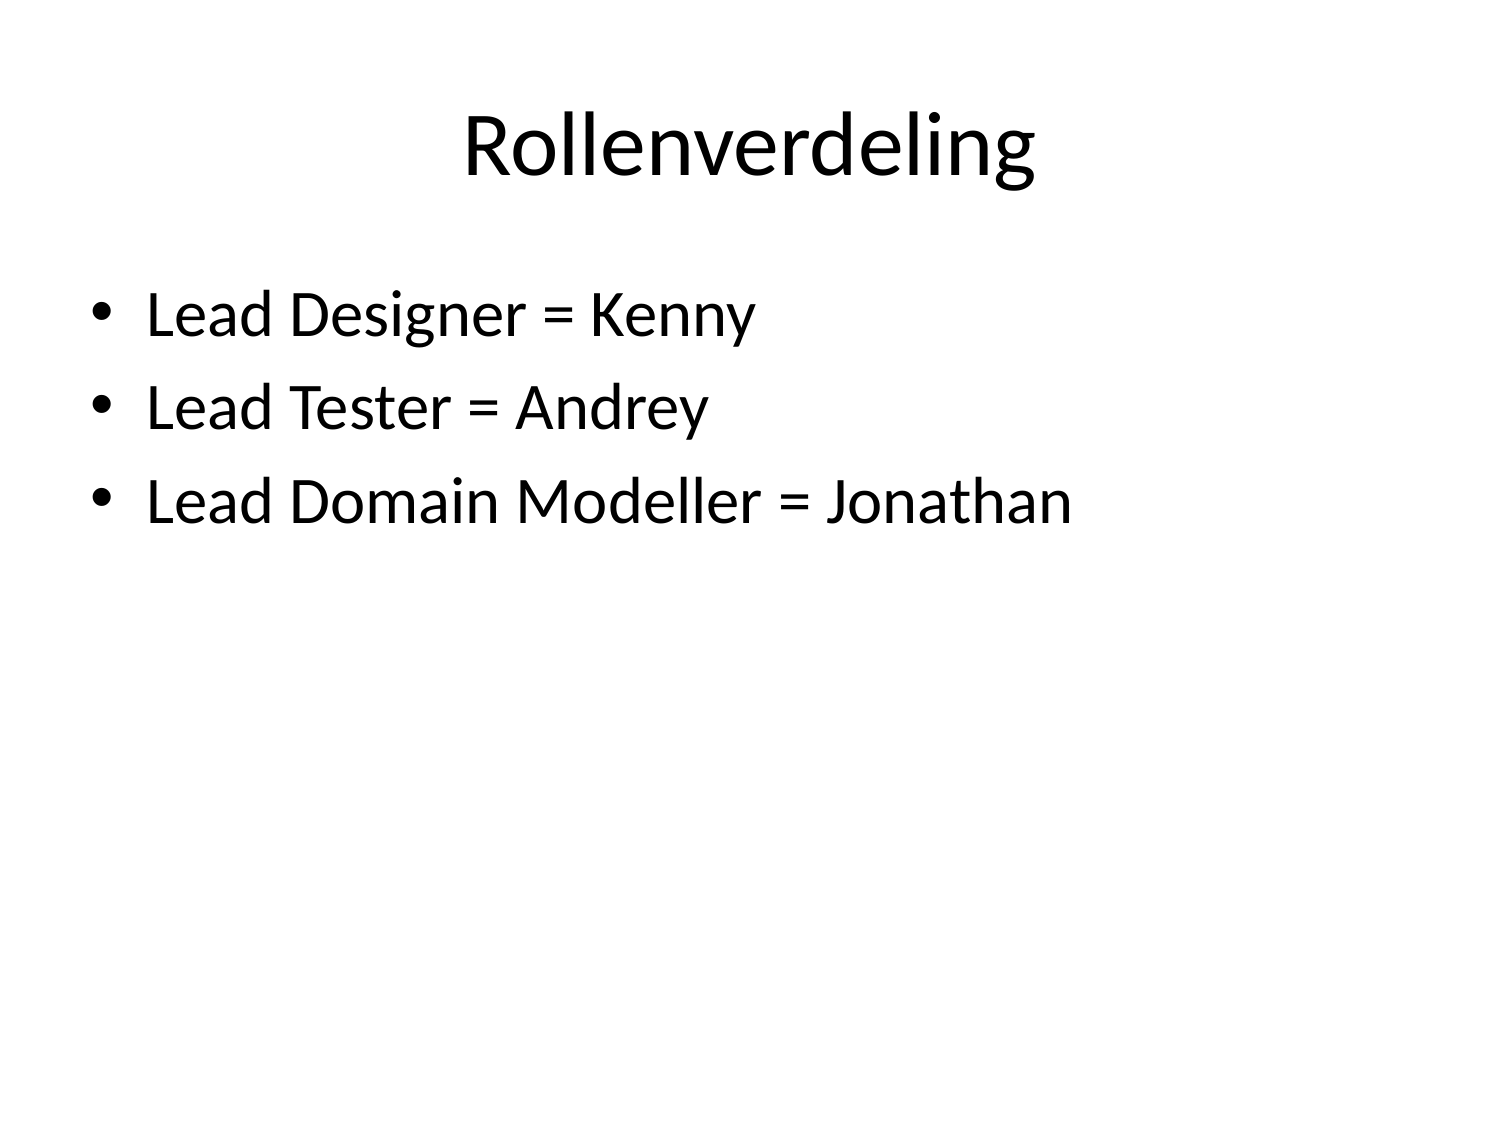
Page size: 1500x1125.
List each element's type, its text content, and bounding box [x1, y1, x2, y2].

list Lead Designer = Kenny Lead Tester = Andrey Lead Domain Modeller = Jonathan [75, 262, 1425, 1005]
title Rollenverdeling [75, 45, 1425, 233]
